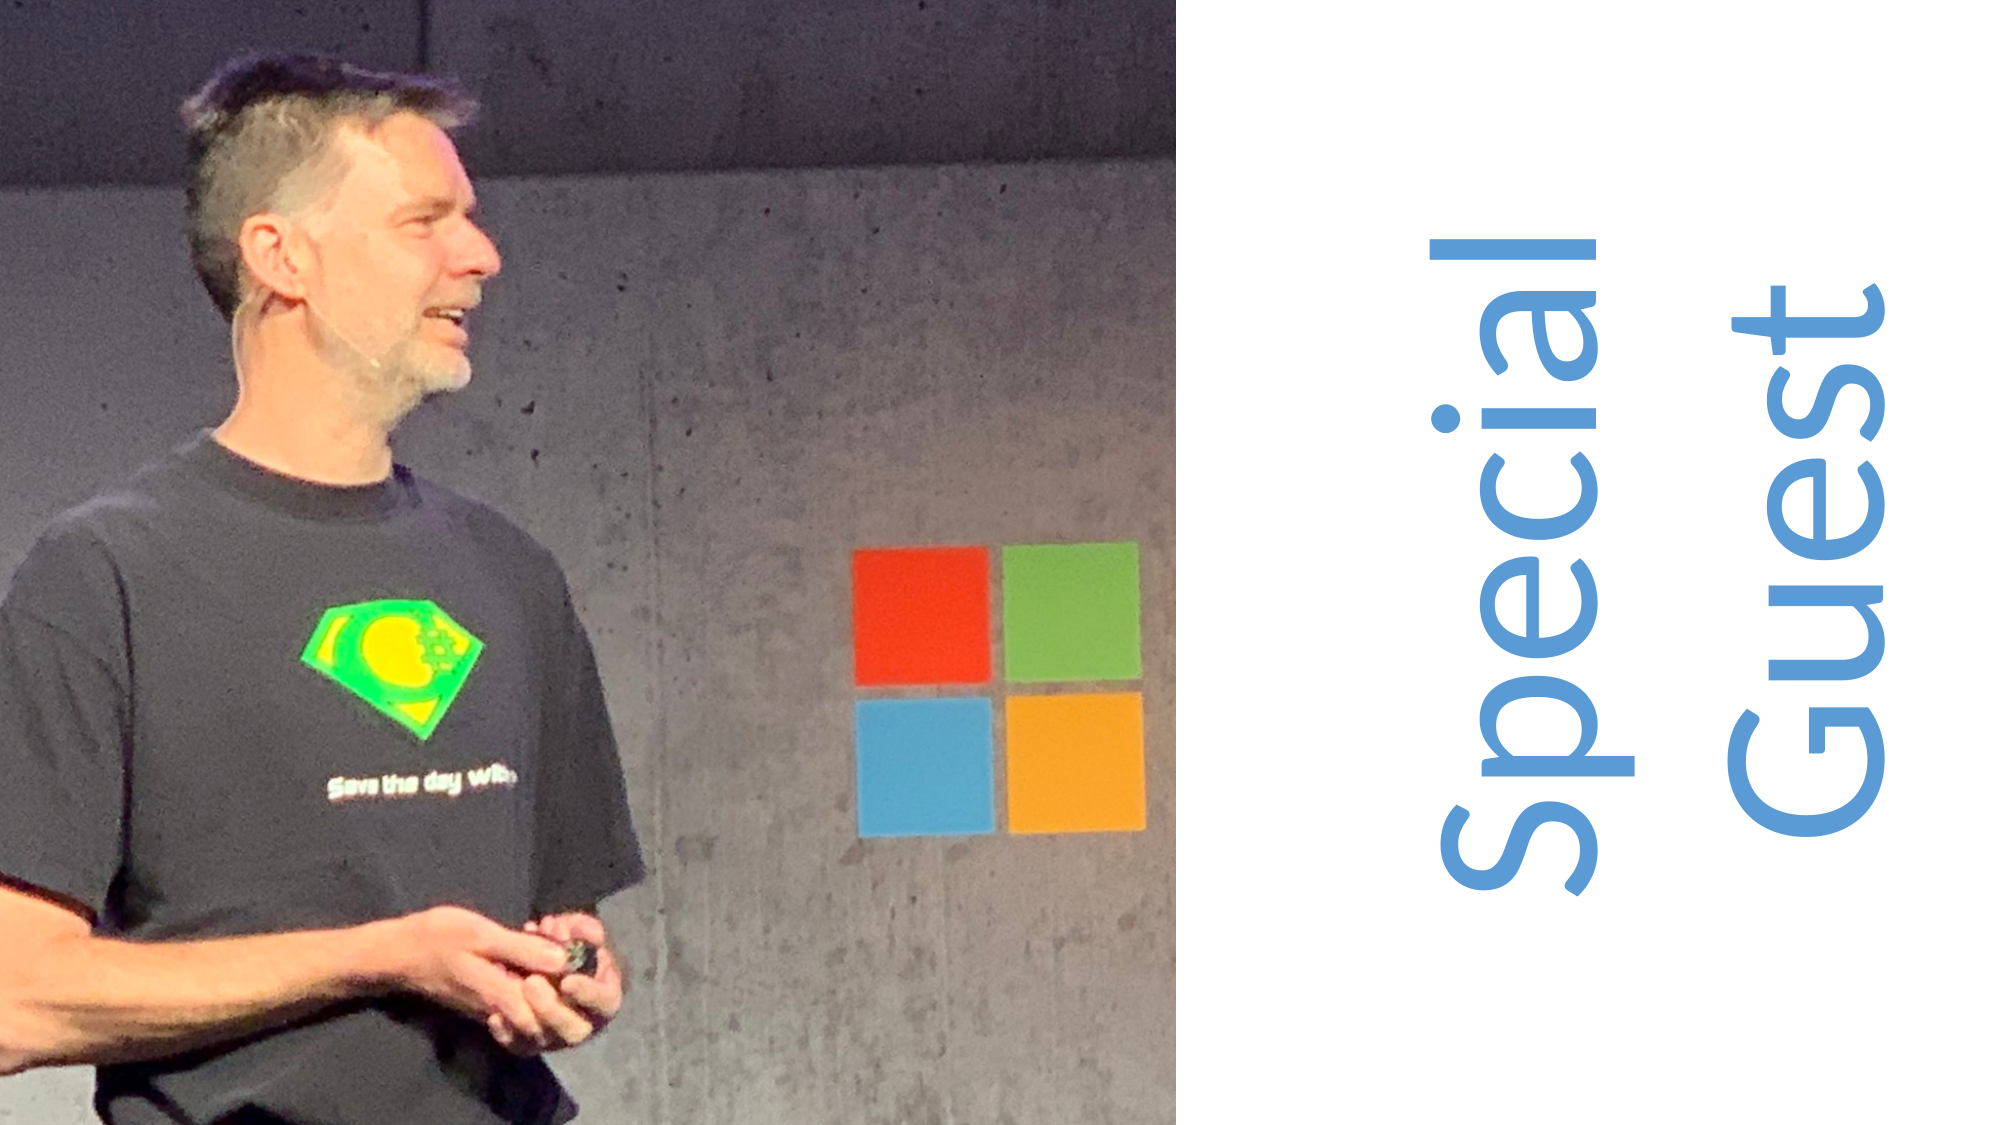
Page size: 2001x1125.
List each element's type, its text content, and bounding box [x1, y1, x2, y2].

picture [0, 0, 1176, 1125]
text_box Special Guest [1349, 207, 1940, 919]
